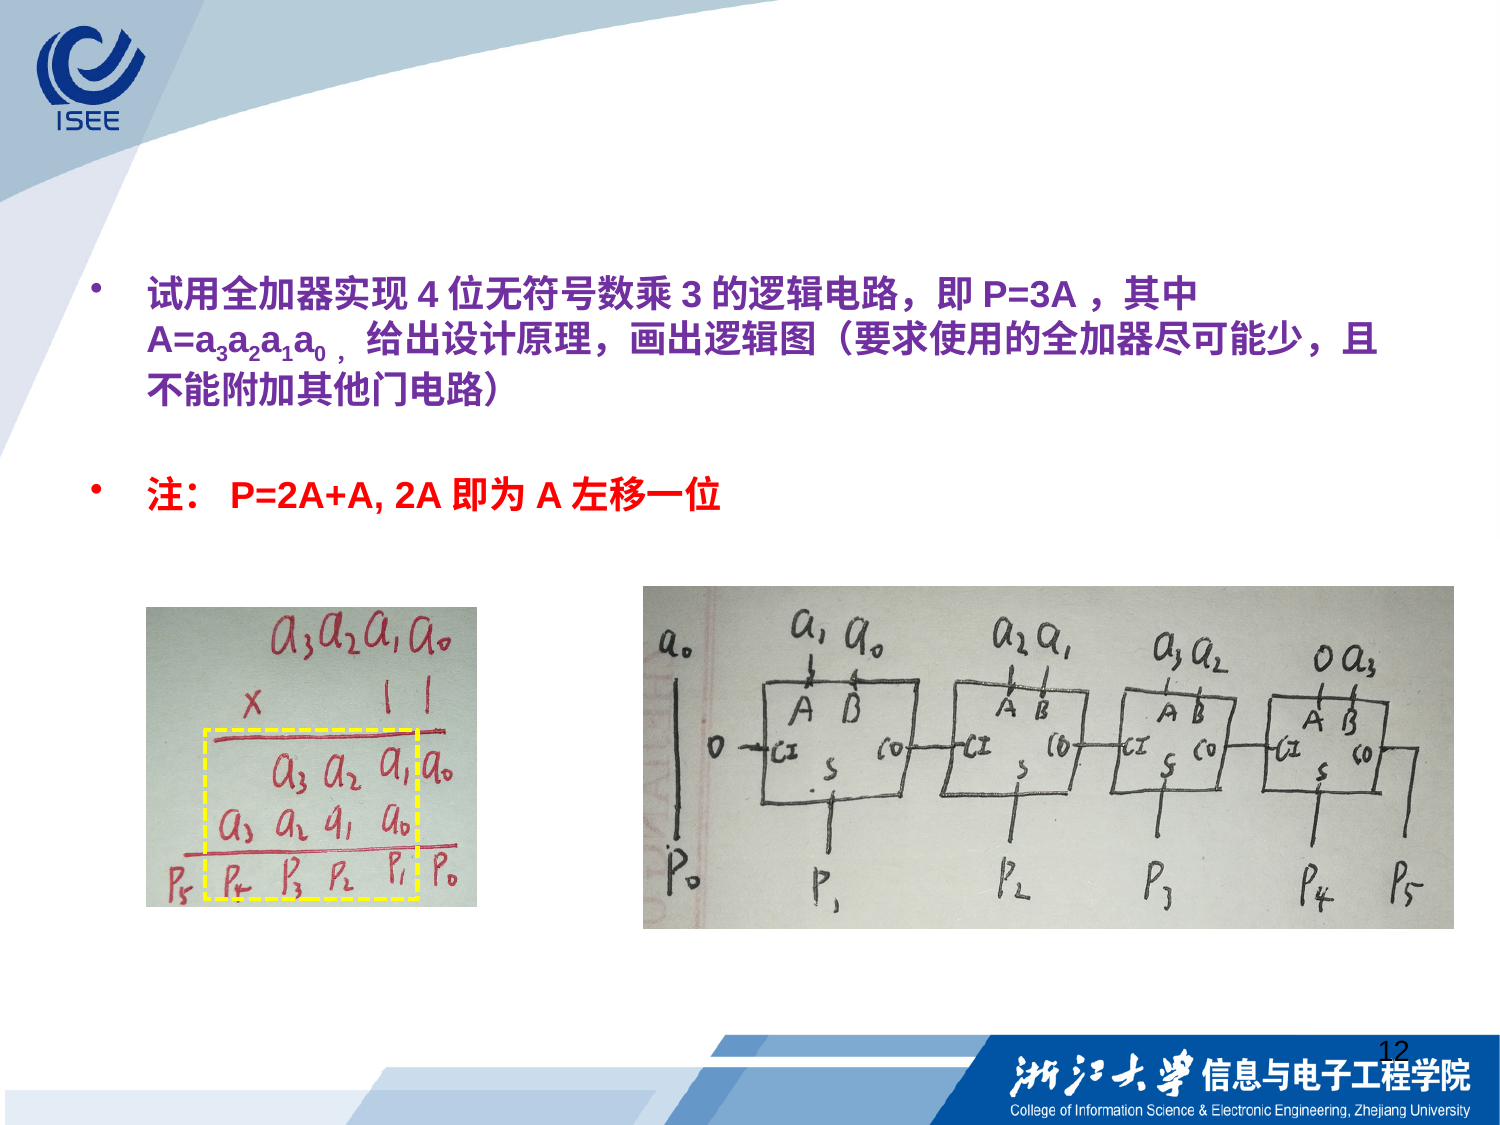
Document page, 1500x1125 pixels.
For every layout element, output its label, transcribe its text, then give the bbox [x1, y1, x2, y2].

list 试用全加器实现4位无符号数乘3的逻辑电路，即P=3A，其中A=a3a2a1a0， 给出设计原理，画出逻辑图（要求使用的全加器尽可能少，且不能附加其他门电路） 注：P=2A+A, 2A即为A左移一位 [75, 262, 1425, 1005]
picture [145, 606, 477, 907]
picture [5, 1034, 1500, 1125]
slide_number 12 [1074, 1024, 1426, 1103]
picture [0, 0, 1500, 540]
picture [643, 585, 1454, 930]
